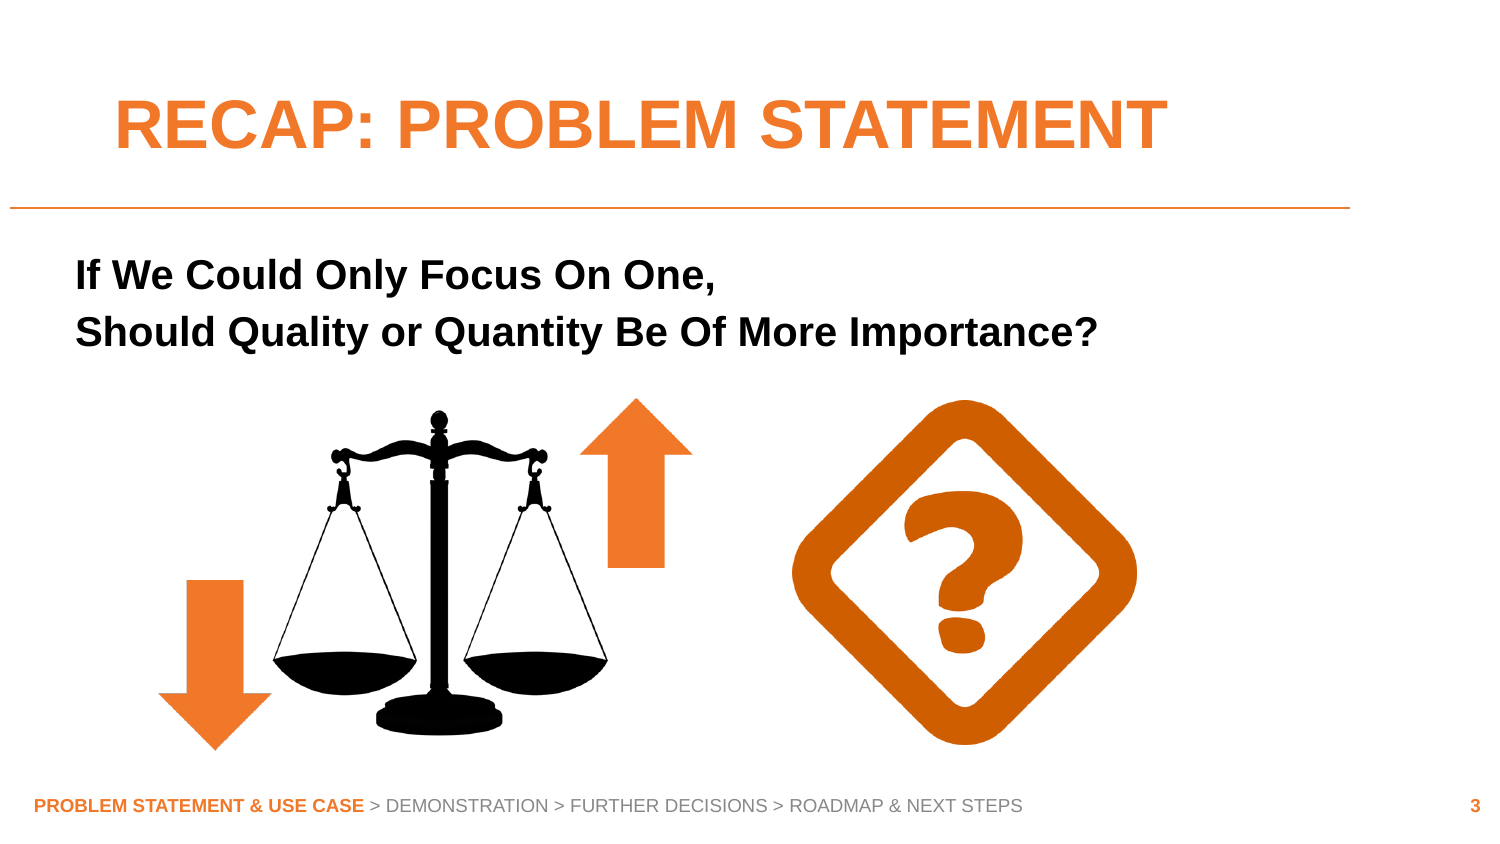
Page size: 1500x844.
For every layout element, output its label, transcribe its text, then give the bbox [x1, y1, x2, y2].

list If We Could Only Focus On One, Should Quality or Quantity Be Of More Importance? [63, 234, 1490, 364]
text_box PROBLEM STATEMENT & USE CASE > DEMONSTRATION > FURTHER DECISIONS > ROADMAP & NEXT STEPS [22, 782, 1222, 827]
slide_number 3 [1222, 782, 1493, 827]
picture [792, 400, 1137, 745]
picture [158, 376, 694, 769]
title RECAP: PROBLEM STATEMENT [103, 44, 1397, 208]
